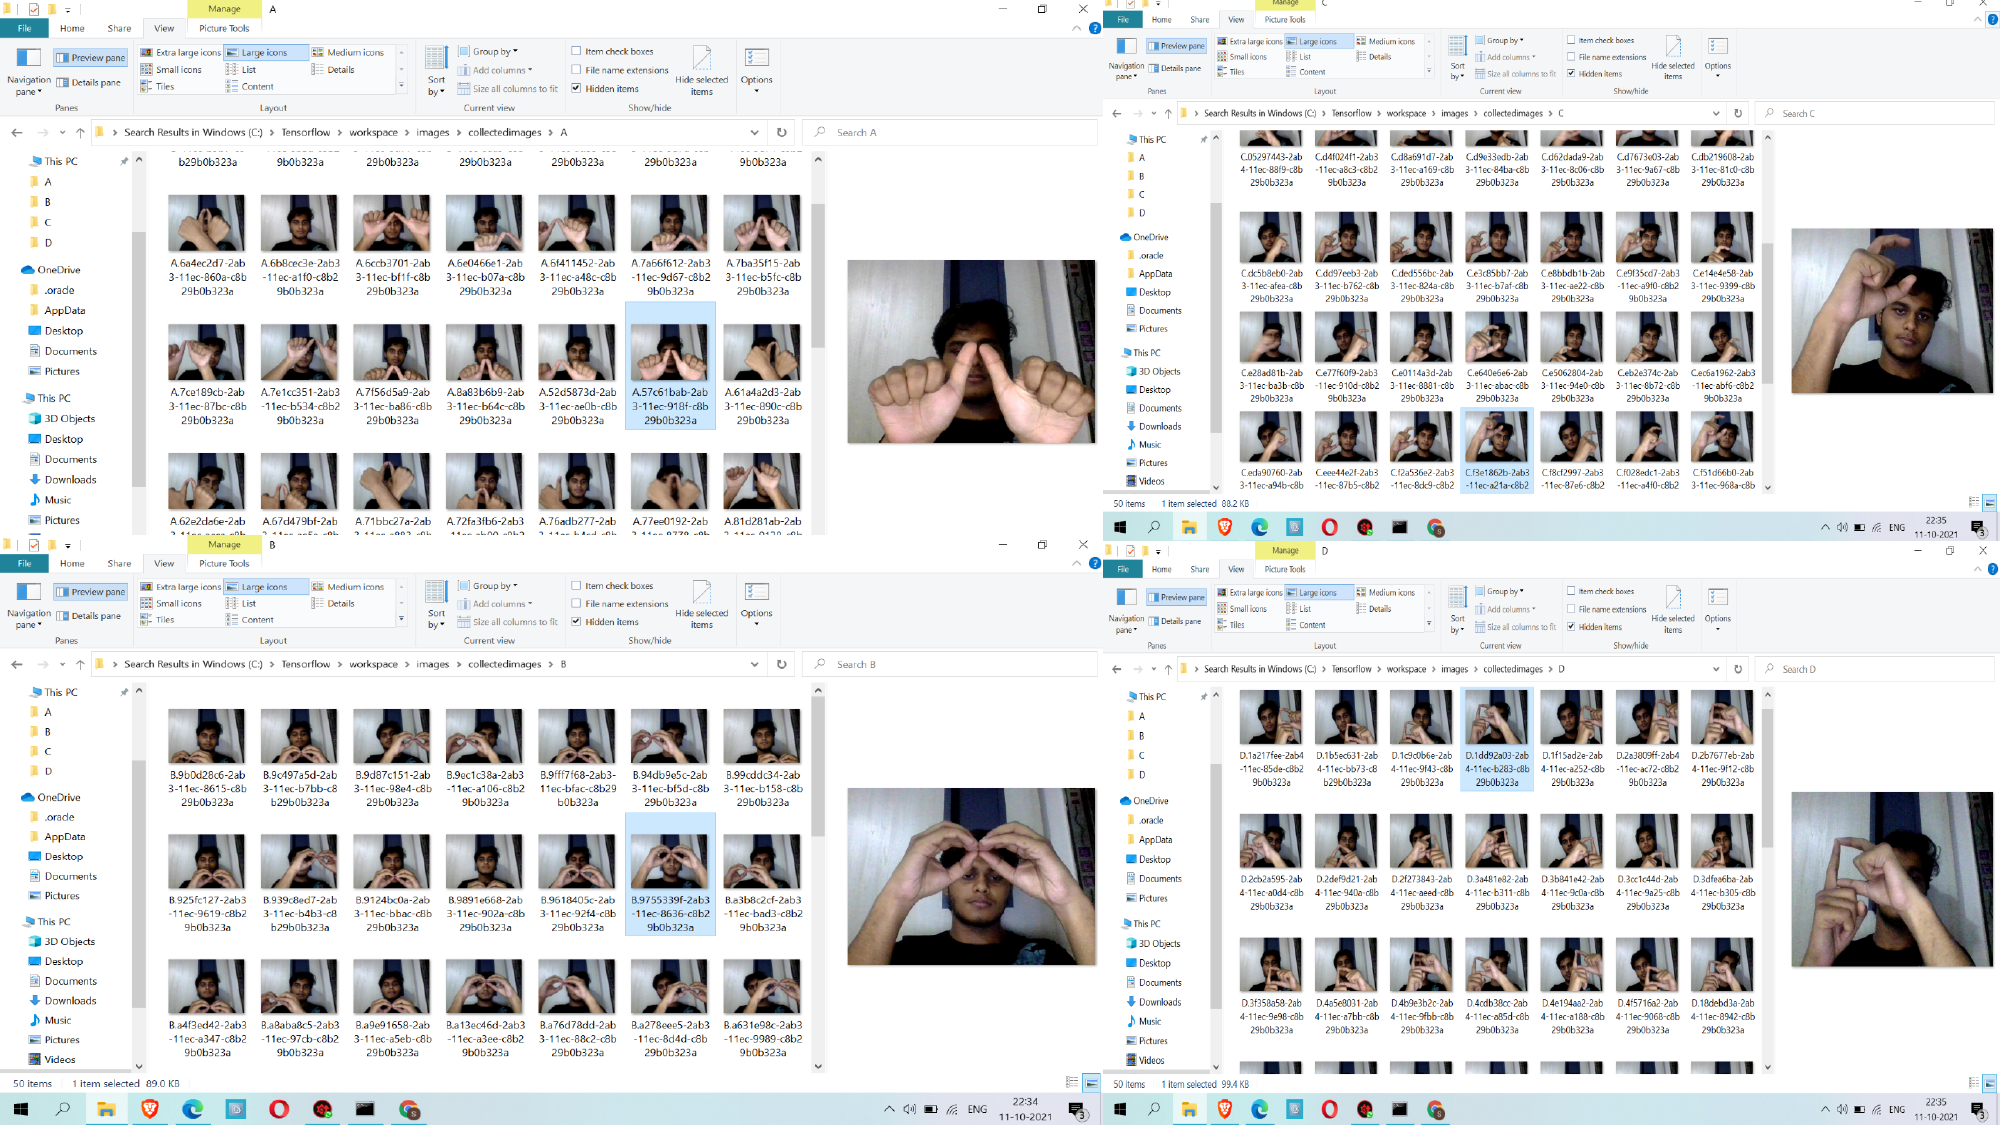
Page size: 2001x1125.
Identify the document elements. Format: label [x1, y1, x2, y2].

picture [0, 0, 2000, 1125]
list [0, 0, 1103, 535]
